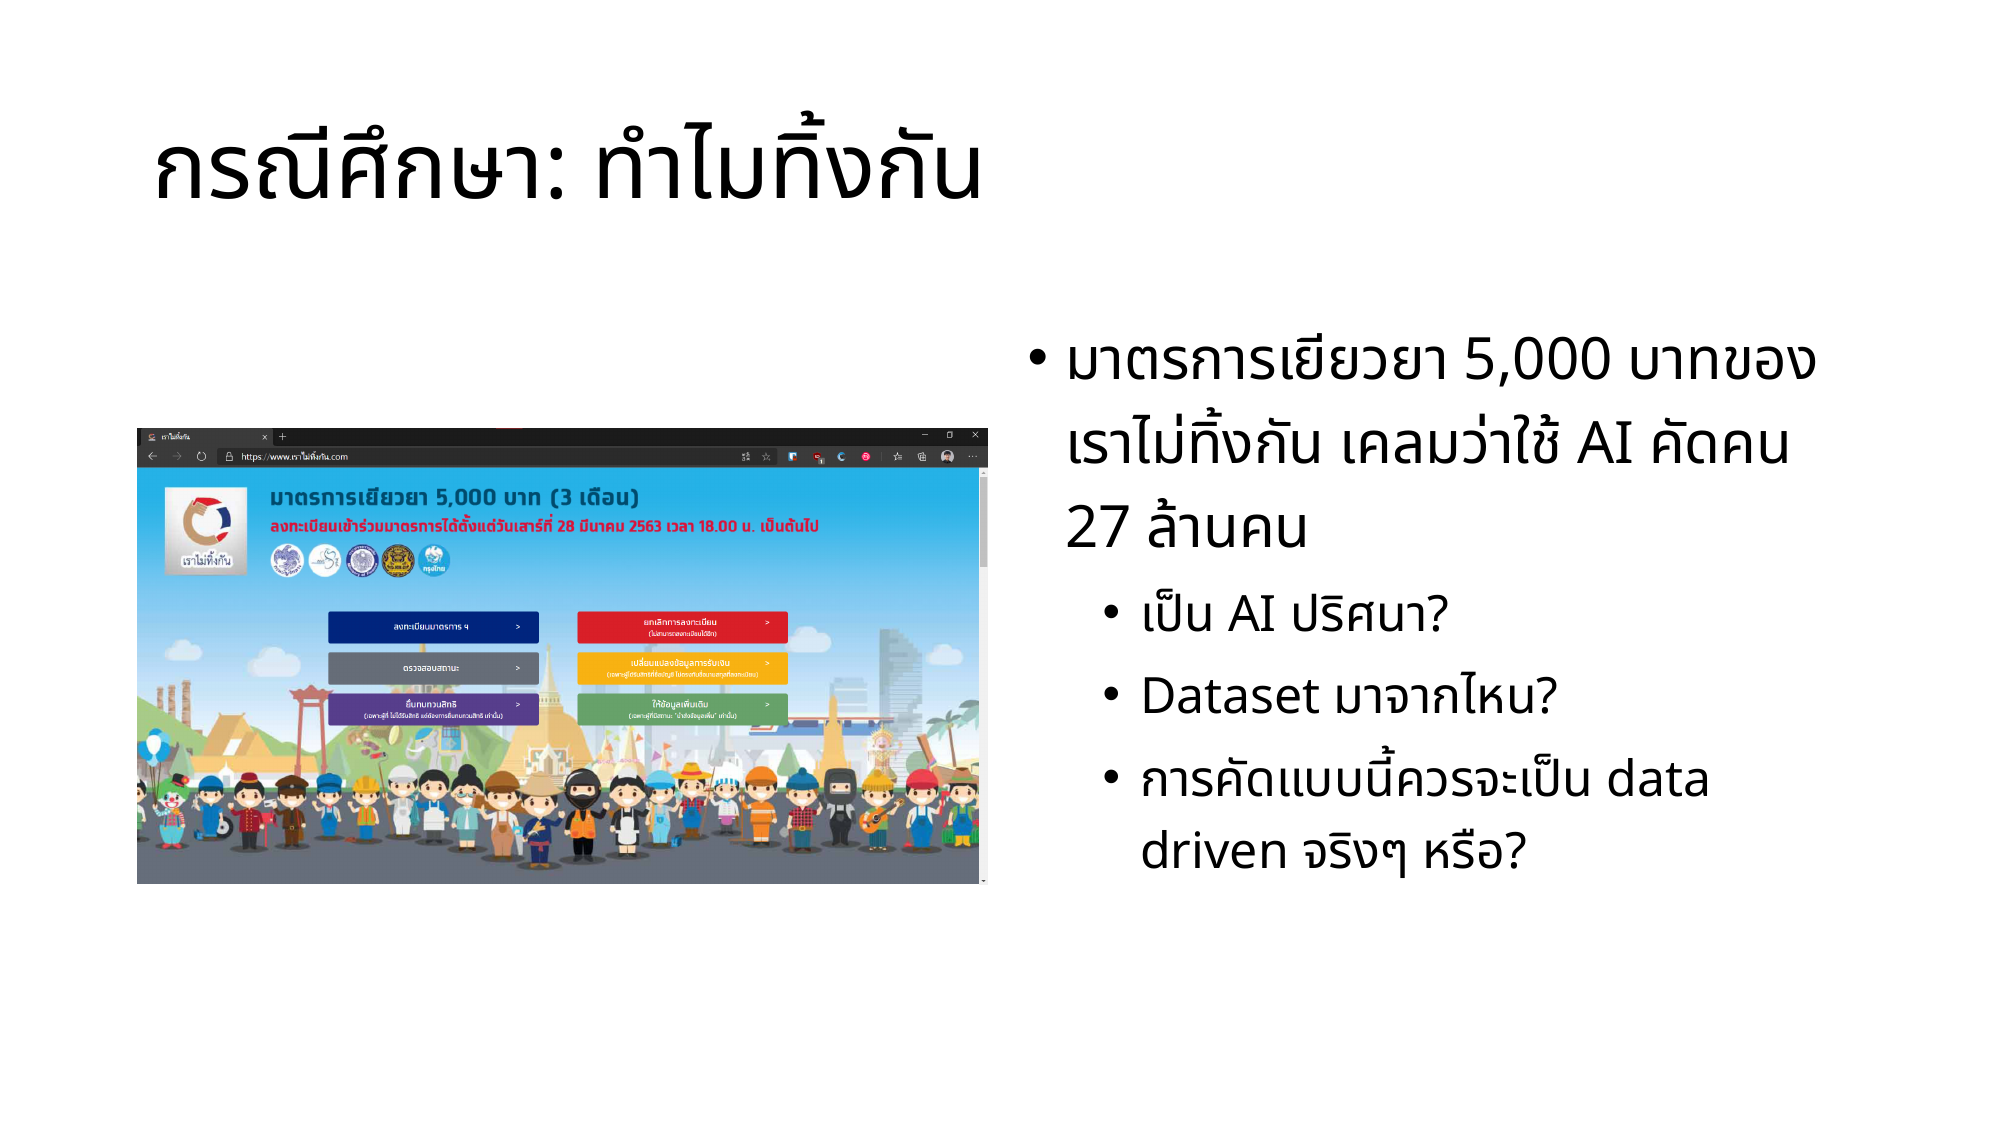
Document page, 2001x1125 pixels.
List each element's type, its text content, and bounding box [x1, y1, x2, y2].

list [137, 428, 988, 885]
title กรณีศึกษา: ทำไมทิ้งกัน [137, 59, 1863, 278]
list มาตรการเยียวยา 5,000 บาทของเราไม่ทิ้งกัน เคลมว่าใช้ AI คัดคน 27 ล้านคน เป็น AI ปริศนา? Dataset มาจากไหน? การคัดแบบนี้ควรจะเป็น data driven จริงๆ หรือ? [1012, 299, 1863, 1014]
